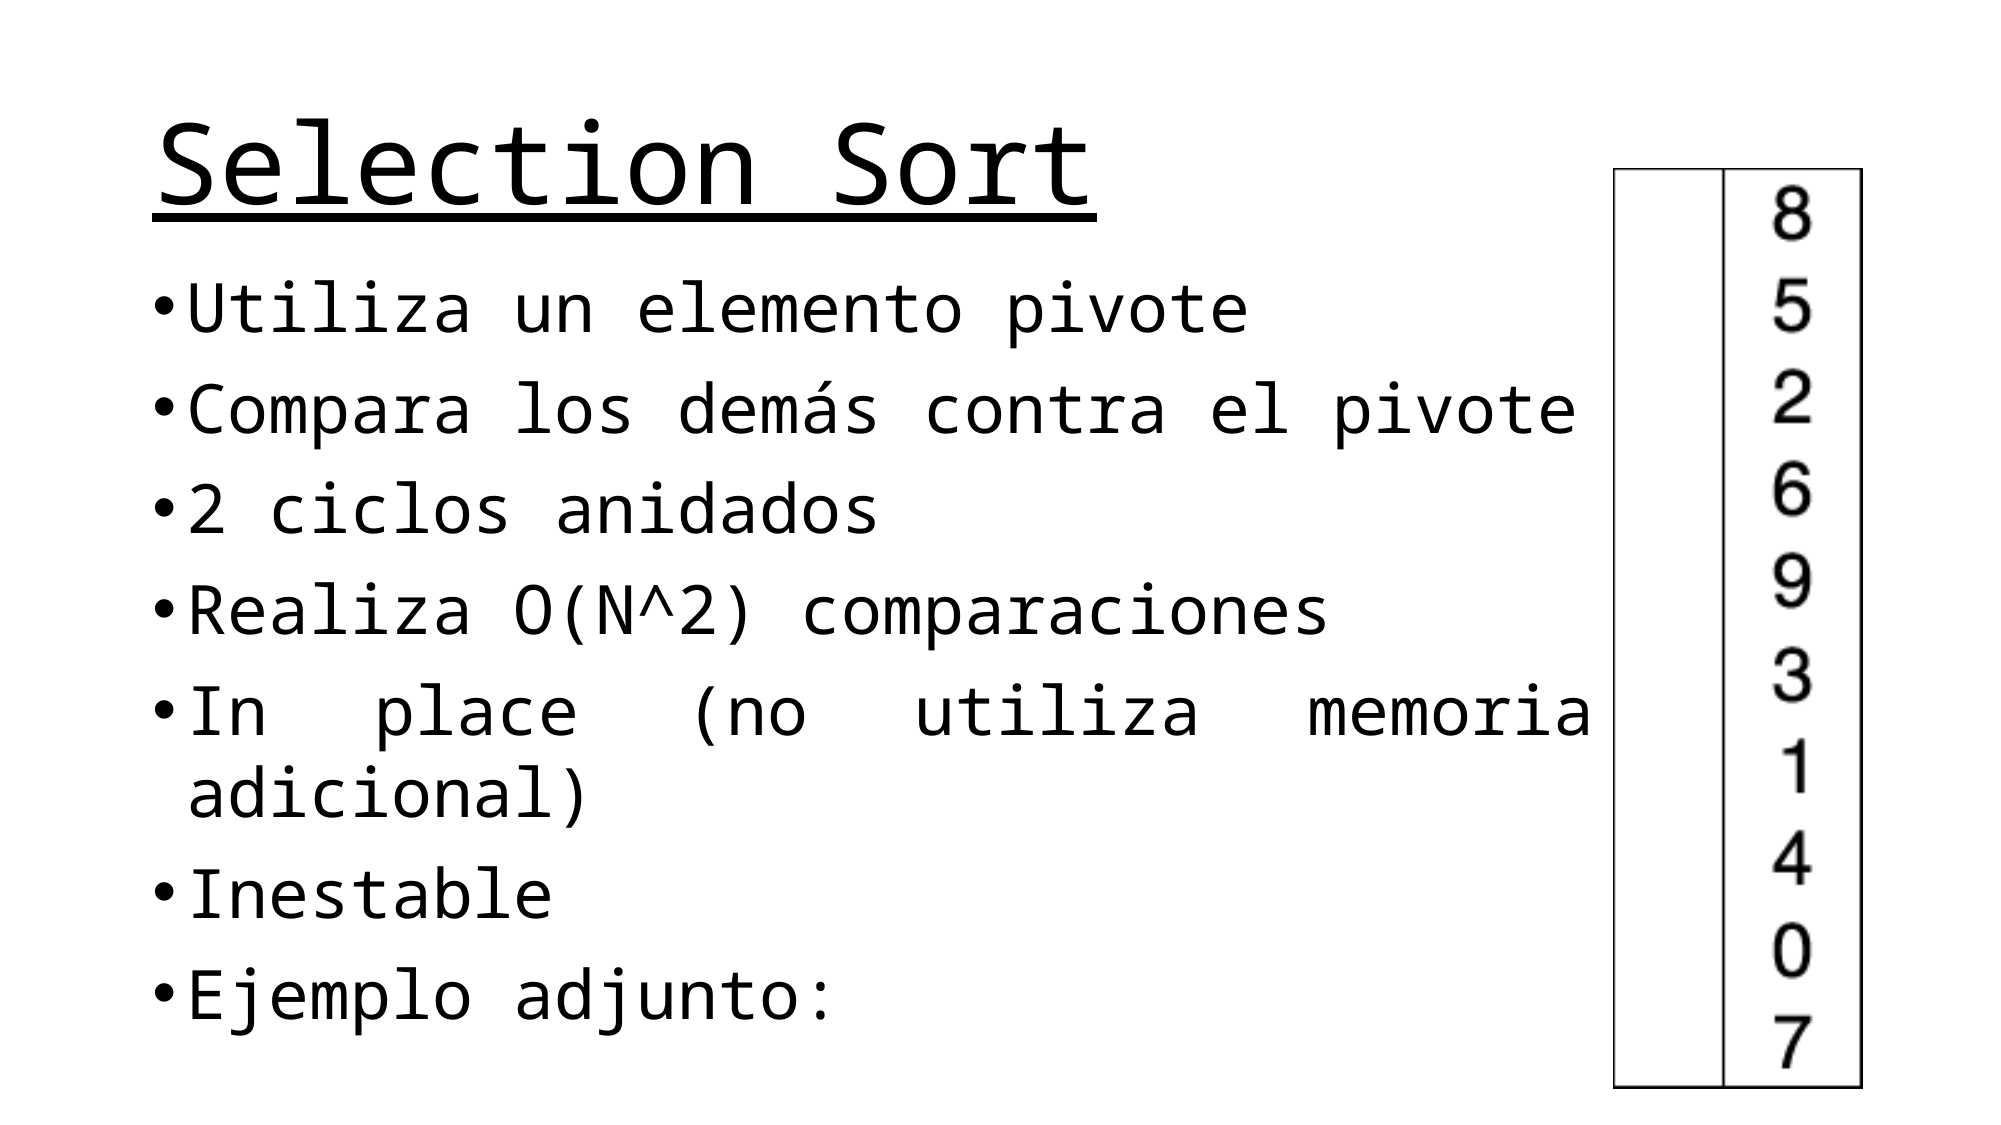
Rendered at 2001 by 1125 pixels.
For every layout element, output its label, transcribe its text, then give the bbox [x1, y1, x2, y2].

title Selection Sort [137, 59, 1863, 278]
picture [1613, 168, 1863, 1089]
list Utiliza un elemento pivote Compara los demás contra el pivote 2 ciclos anidados Realiza O(N^2) comparaciones In place (no utiliza memoria adicional) Inestable Ejemplo adjunto: [137, 256, 1611, 1068]
slide_number 8 [1412, 1042, 1863, 1103]
